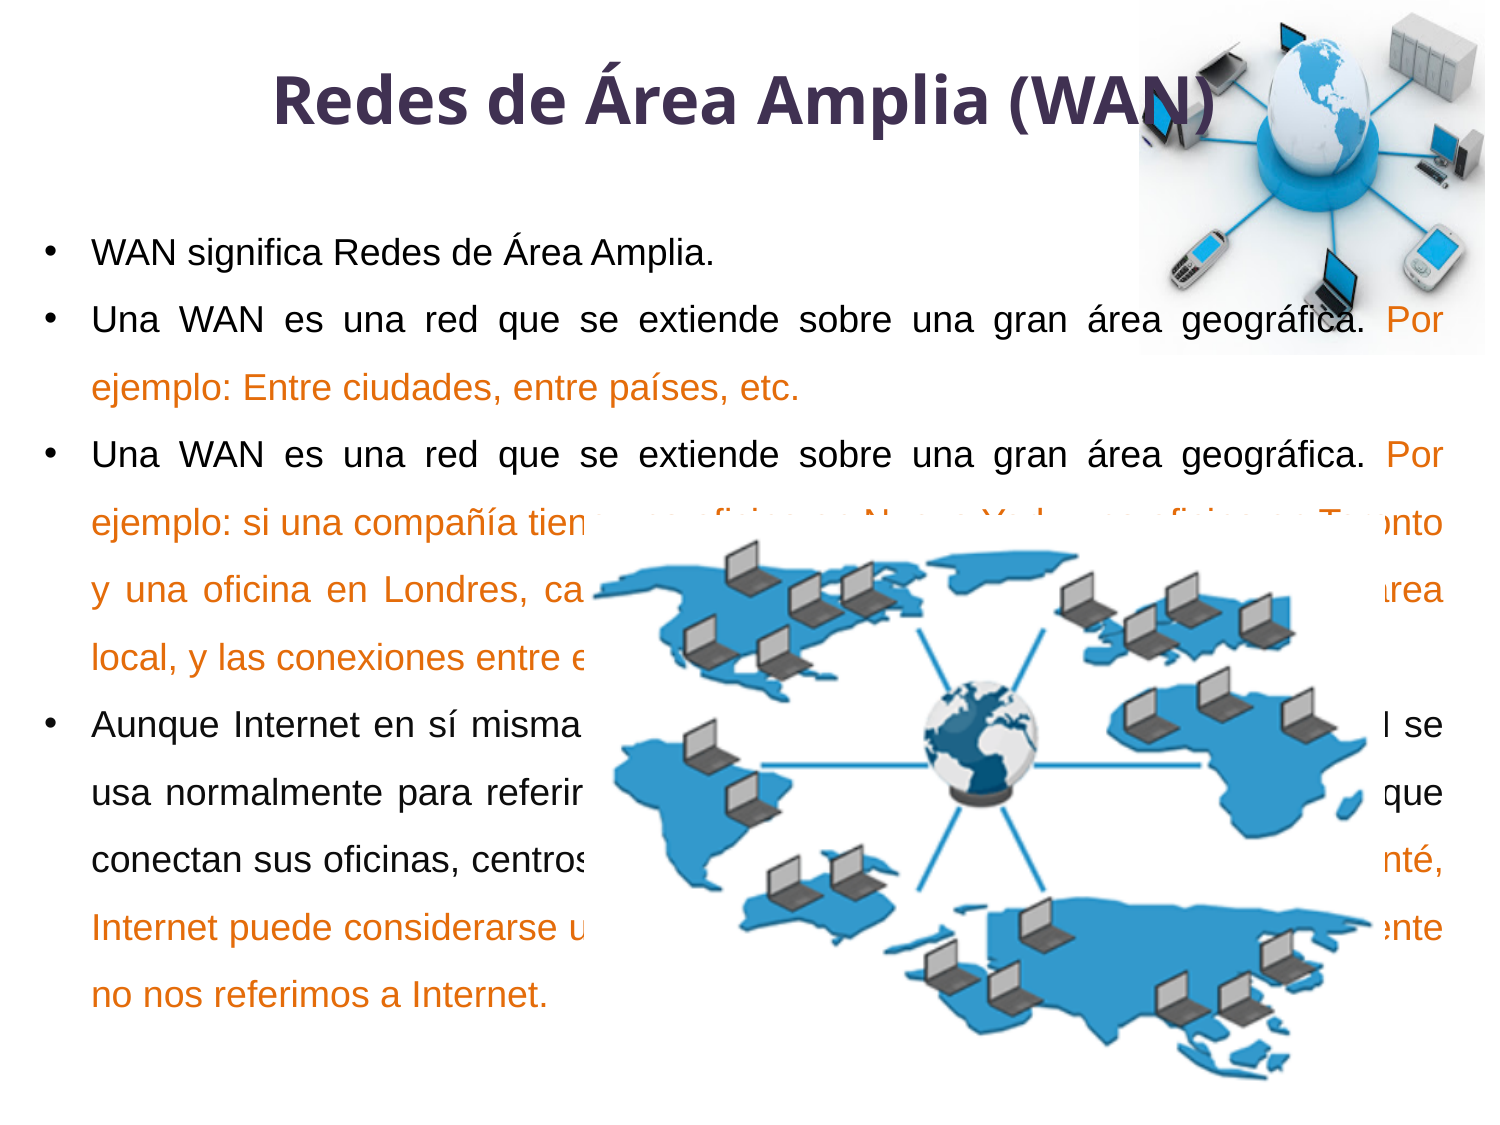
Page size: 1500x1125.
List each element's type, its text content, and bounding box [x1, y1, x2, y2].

picture [584, 514, 1385, 1096]
picture [1139, 0, 1485, 355]
text_box Redes de Área Amplia (WAN) [125, 50, 1134, 145]
text_box WAN significa Redes de Área Amplia. Una WAN es una red que se extiende sobre una gran área geográfica. Por ejemplo: Entre ciudades, entre países, etc. Una WAN es una red que se extiende sobre una gran área geográfica. Por ejemplo: si una compañía tiene una oficina en Nueva York, una oficina en Toronto y una oficina en Londres, cada una de esas oficinas es una LAN, red de área local, y las conexiones entre ellas forman una WAN, red de área amplia. Aunque Internet en sí misma puede considerarse una WAN, el término WAN se usa normalmente para referirse a las conexiones privadas de una empresa que conectan sus oficinas, centros de datos y otros sitios entre sí. Como ya comenté, Internet puede considerarse una WAN, pero cuando decimos WAN generalmente no nos referimos a Internet. [29, 197, 1459, 1023]
